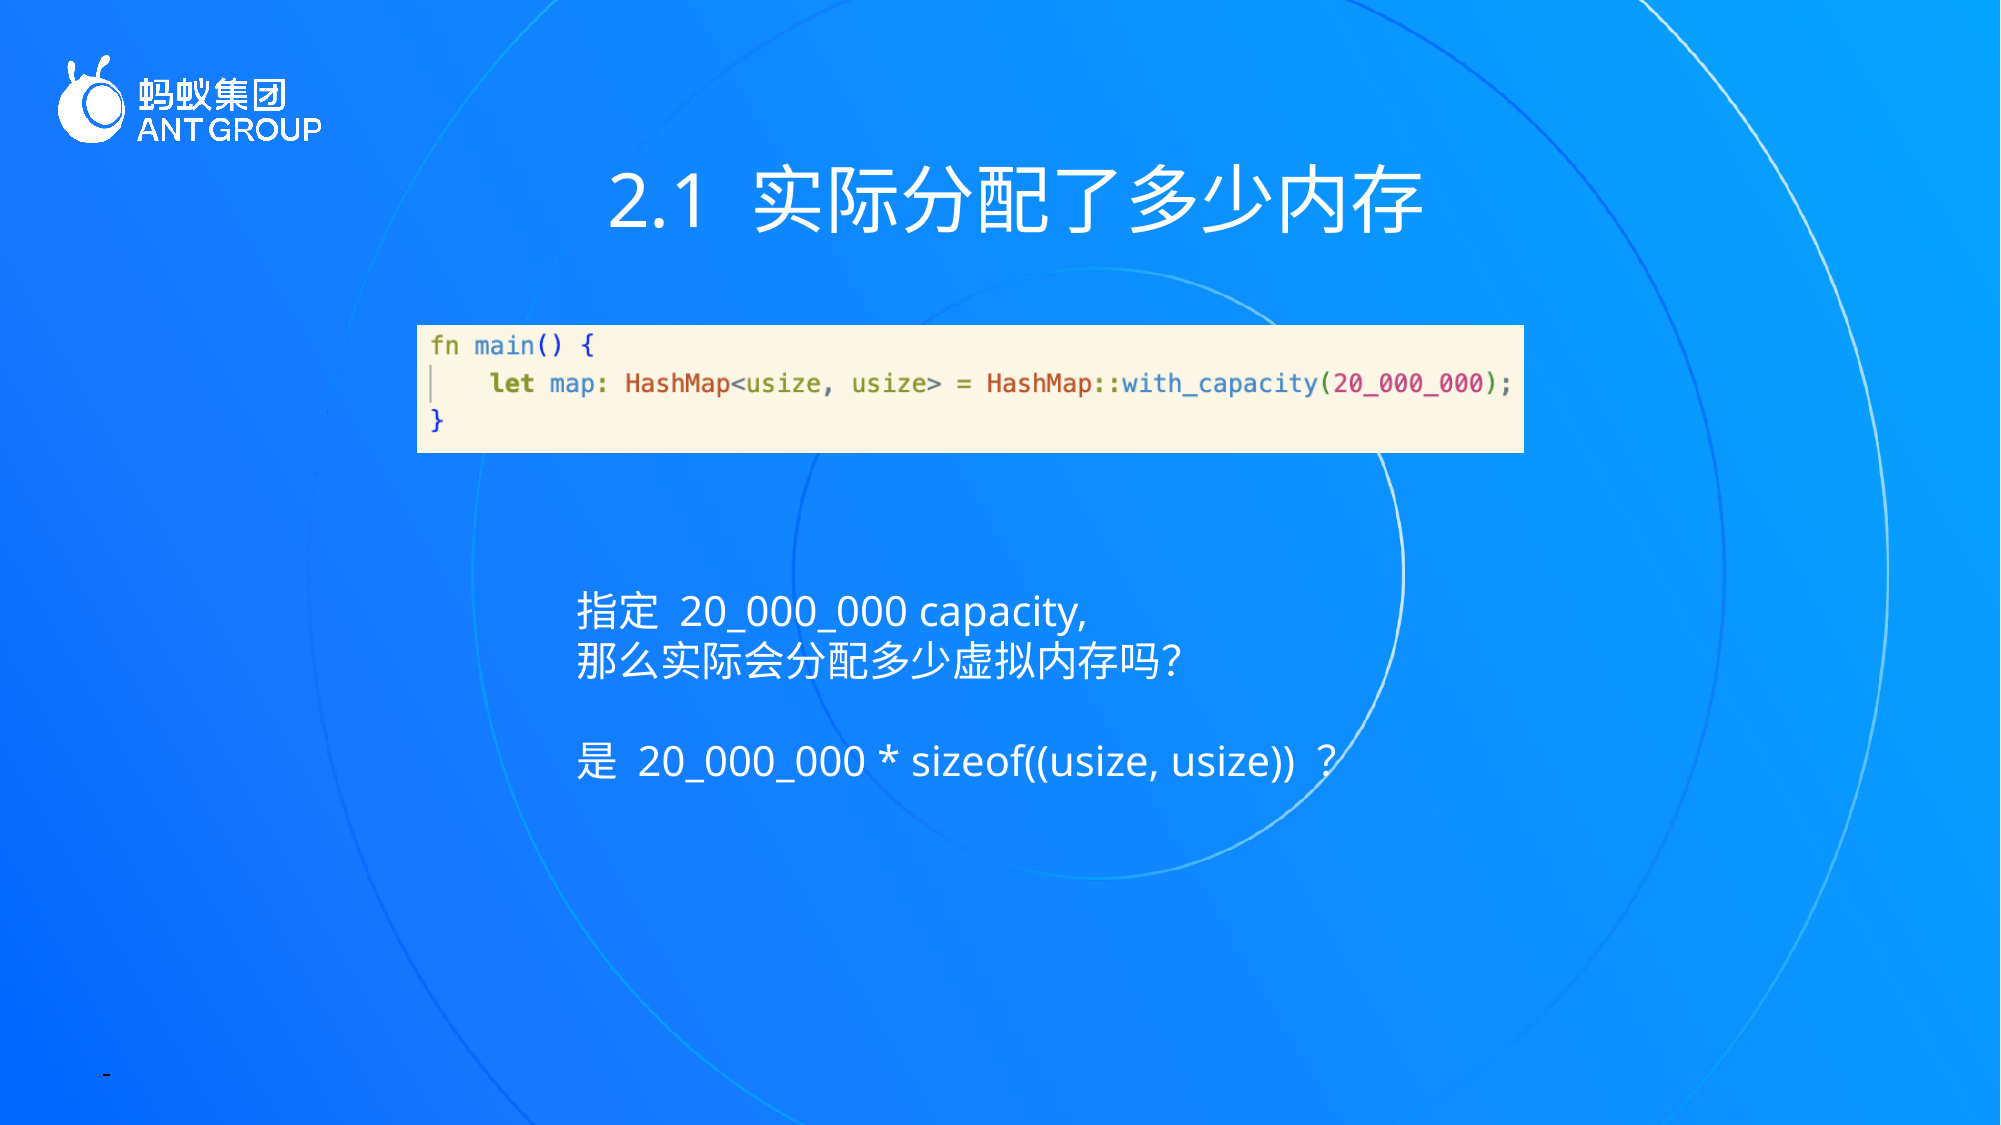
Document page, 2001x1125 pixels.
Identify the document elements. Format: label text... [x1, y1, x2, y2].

text_box 2.1 实际分配了多少内存 [517, 145, 1482, 251]
text_box 指定 20_000_000 capacity, 那么实际会分配多少虚拟内存吗？ 是 20_000_000 * sizeof((usize, usize)) ？ [561, 527, 1439, 842]
picture [0, 0, 2001, 1125]
